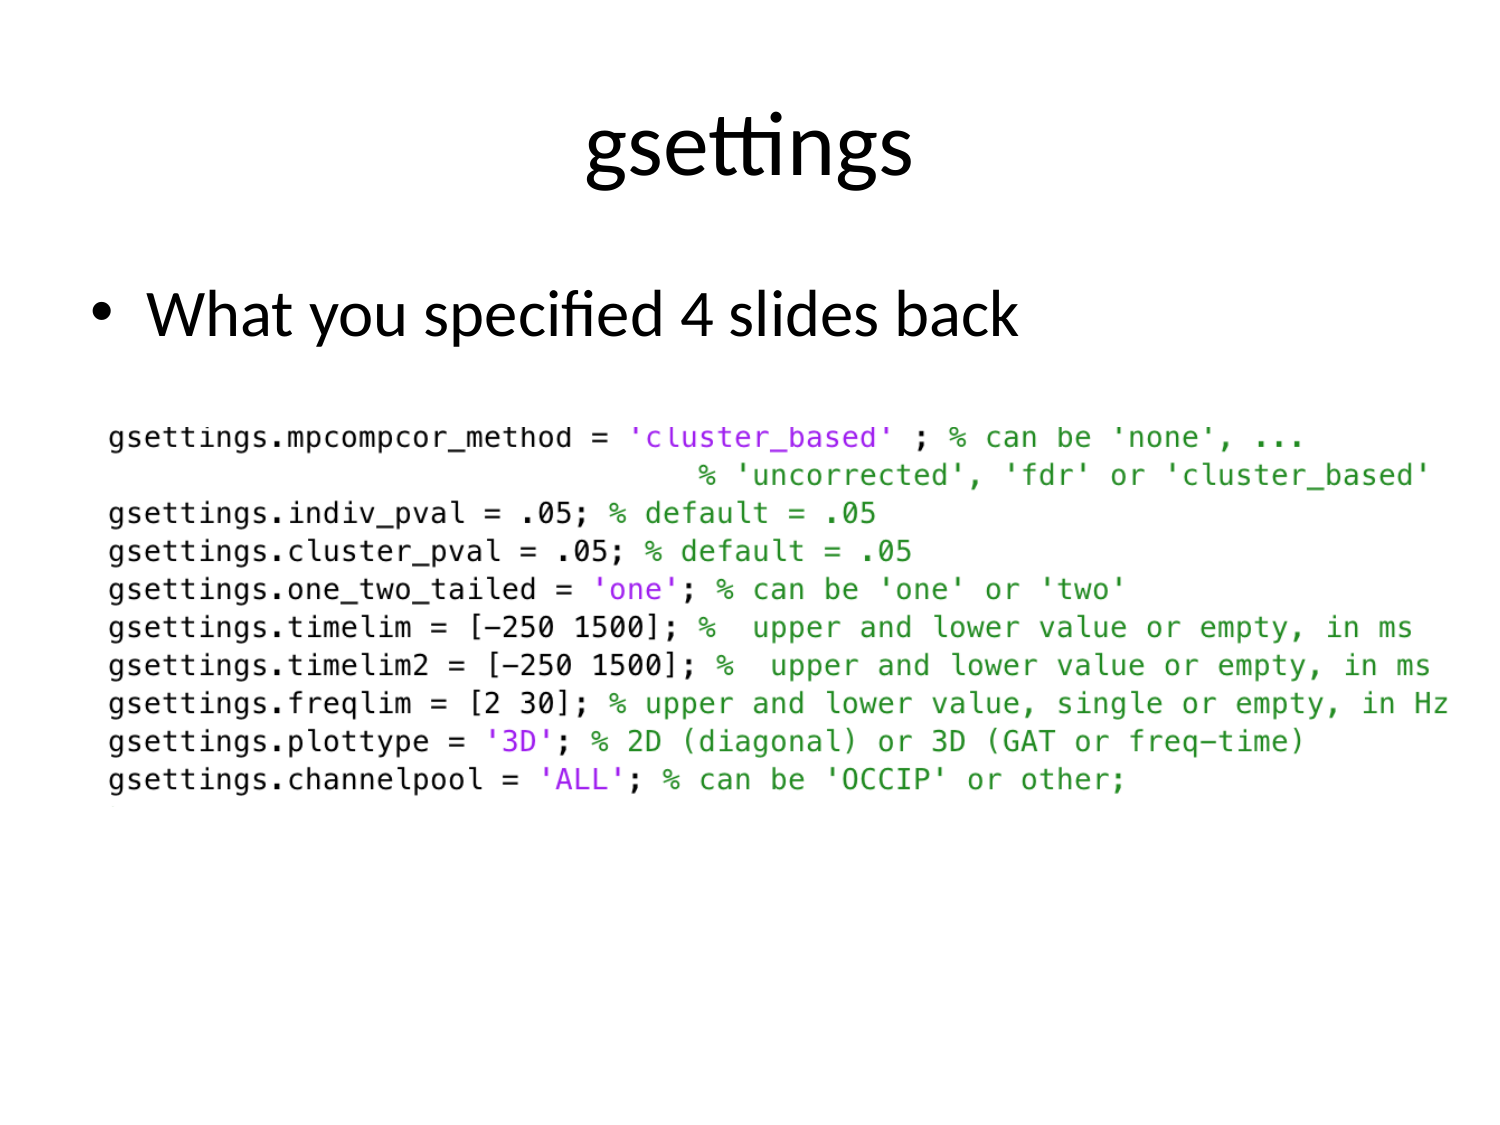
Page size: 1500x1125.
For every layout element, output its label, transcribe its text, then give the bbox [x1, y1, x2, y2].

title gsettings [75, 45, 1425, 233]
picture [99, 427, 1451, 807]
list What you specified 4 slides back [75, 262, 1425, 1005]
